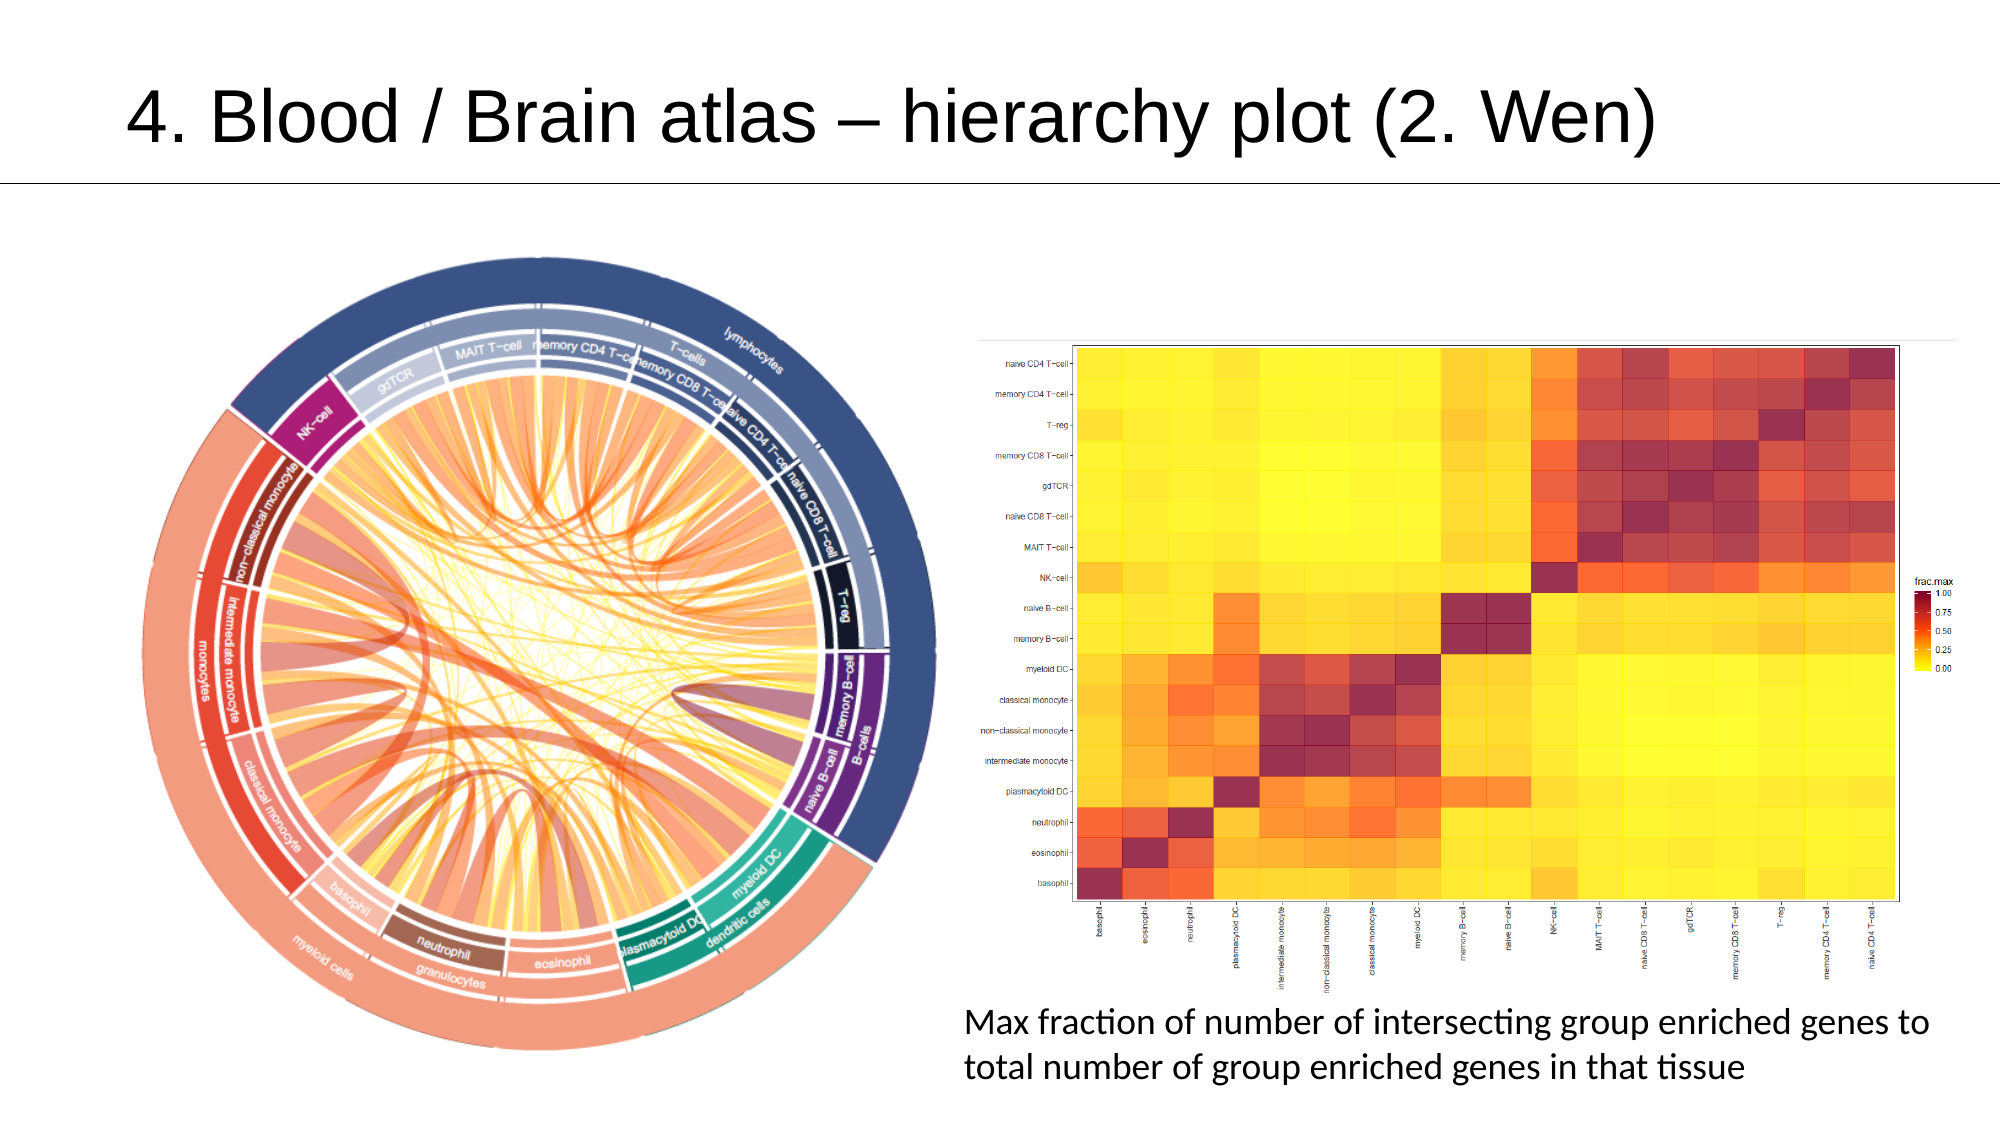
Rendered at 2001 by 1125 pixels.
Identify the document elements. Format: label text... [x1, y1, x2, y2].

text_box Max fraction of number of intersecting group enriched genes to total number of group enriched genes in that tissue [948, 989, 1986, 1095]
text_box 4. Blood / Brain atlas – hierarchy plot (2. Wen) [111, 60, 1974, 166]
picture [111, 225, 975, 1070]
picture [978, 337, 1957, 993]
